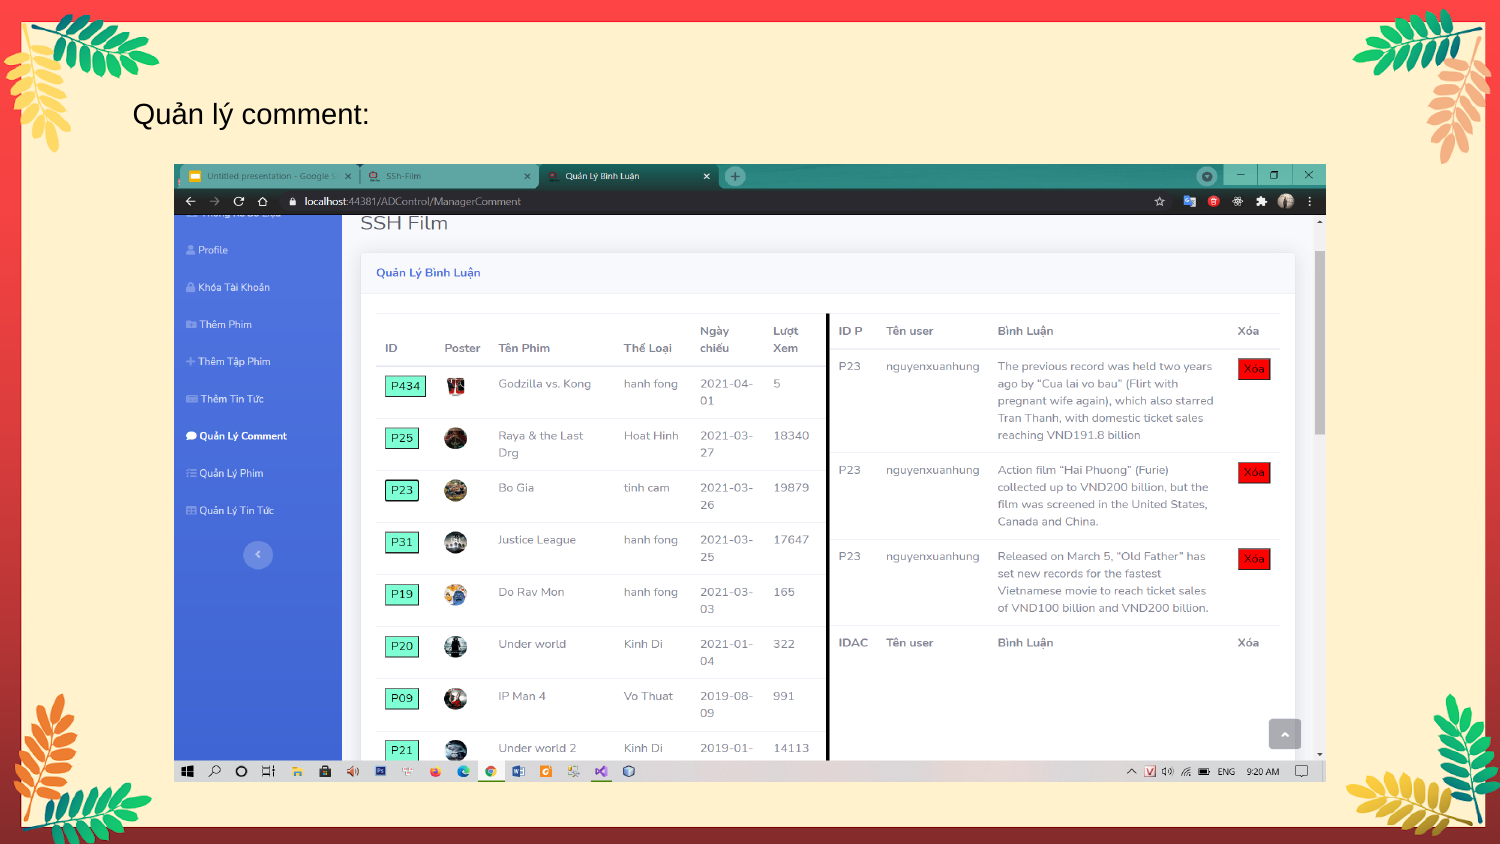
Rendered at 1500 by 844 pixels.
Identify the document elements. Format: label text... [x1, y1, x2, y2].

text_box Quản lý comment: [117, 80, 1393, 782]
picture [0, 0, 1500, 844]
